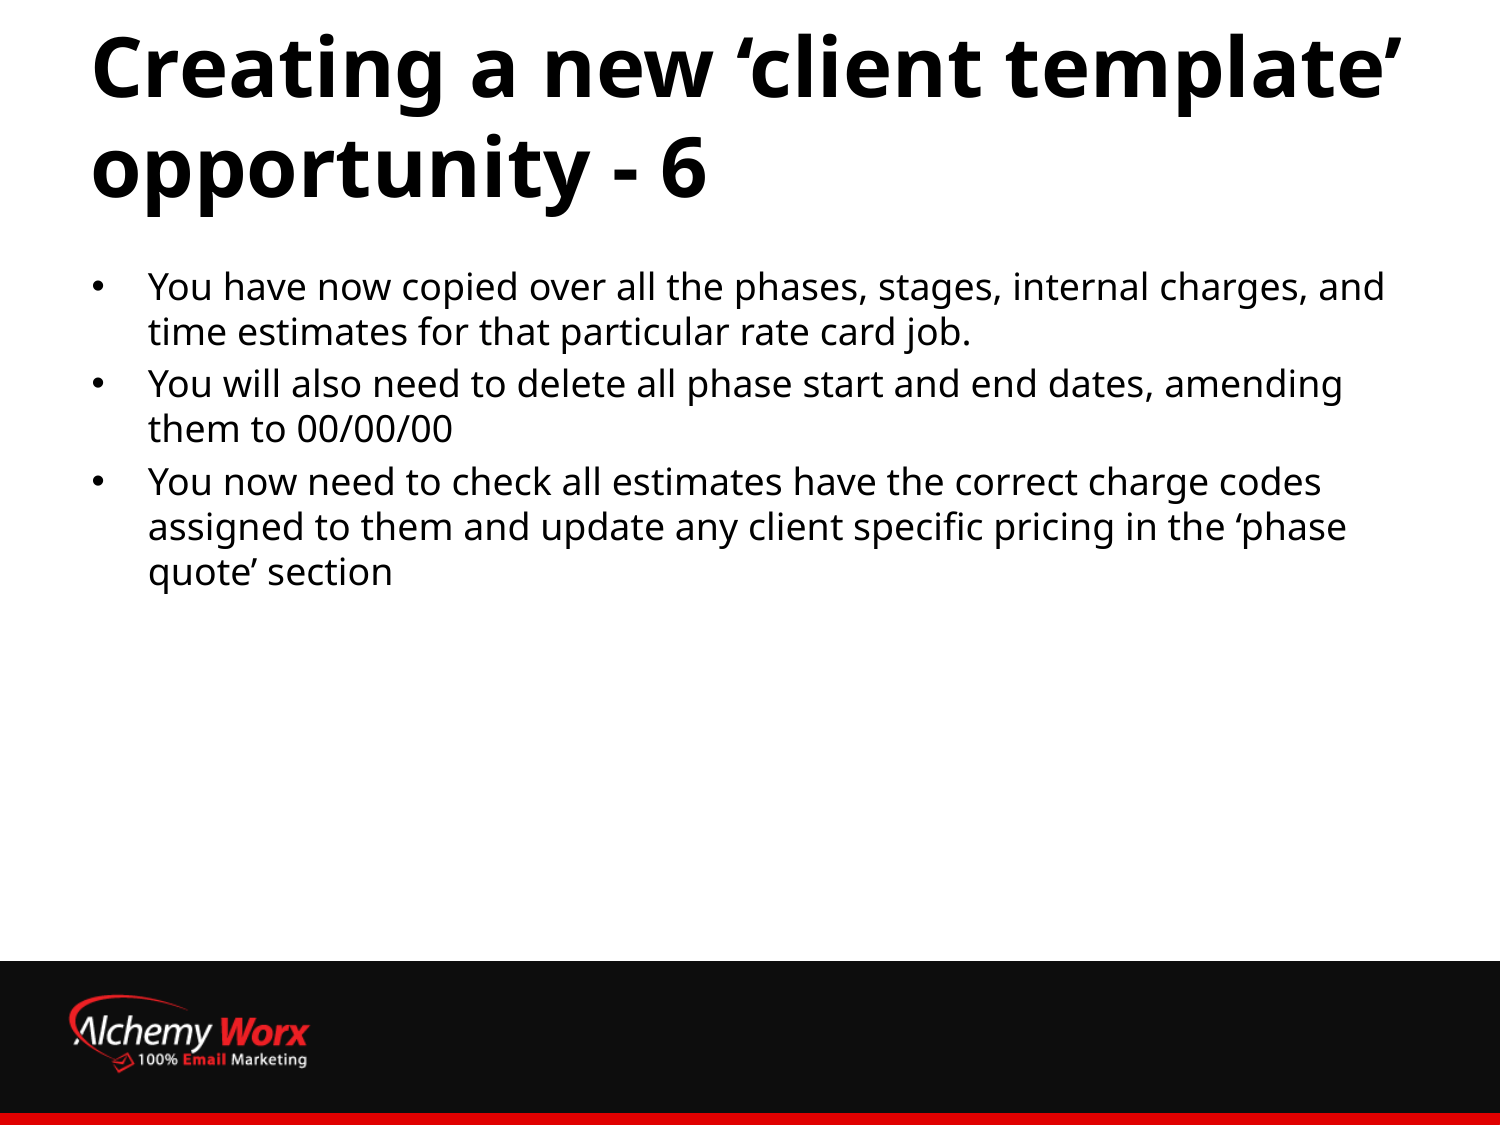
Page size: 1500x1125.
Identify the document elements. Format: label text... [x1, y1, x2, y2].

list You have now copied over all the phases, stages, internal charges, and time estimates for that particular rate card job. You will also need to delete all phase start and end dates, amending them to 00/00/00 You now need to check all estimates have the correct charge codes assigned to them and update any client specific pricing in the ‘phase quote’ section [76, 255, 1424, 906]
title Creating a new ‘client template’ opportunity - 6 [74, 44, 1426, 233]
picture [41, 975, 339, 1094]
